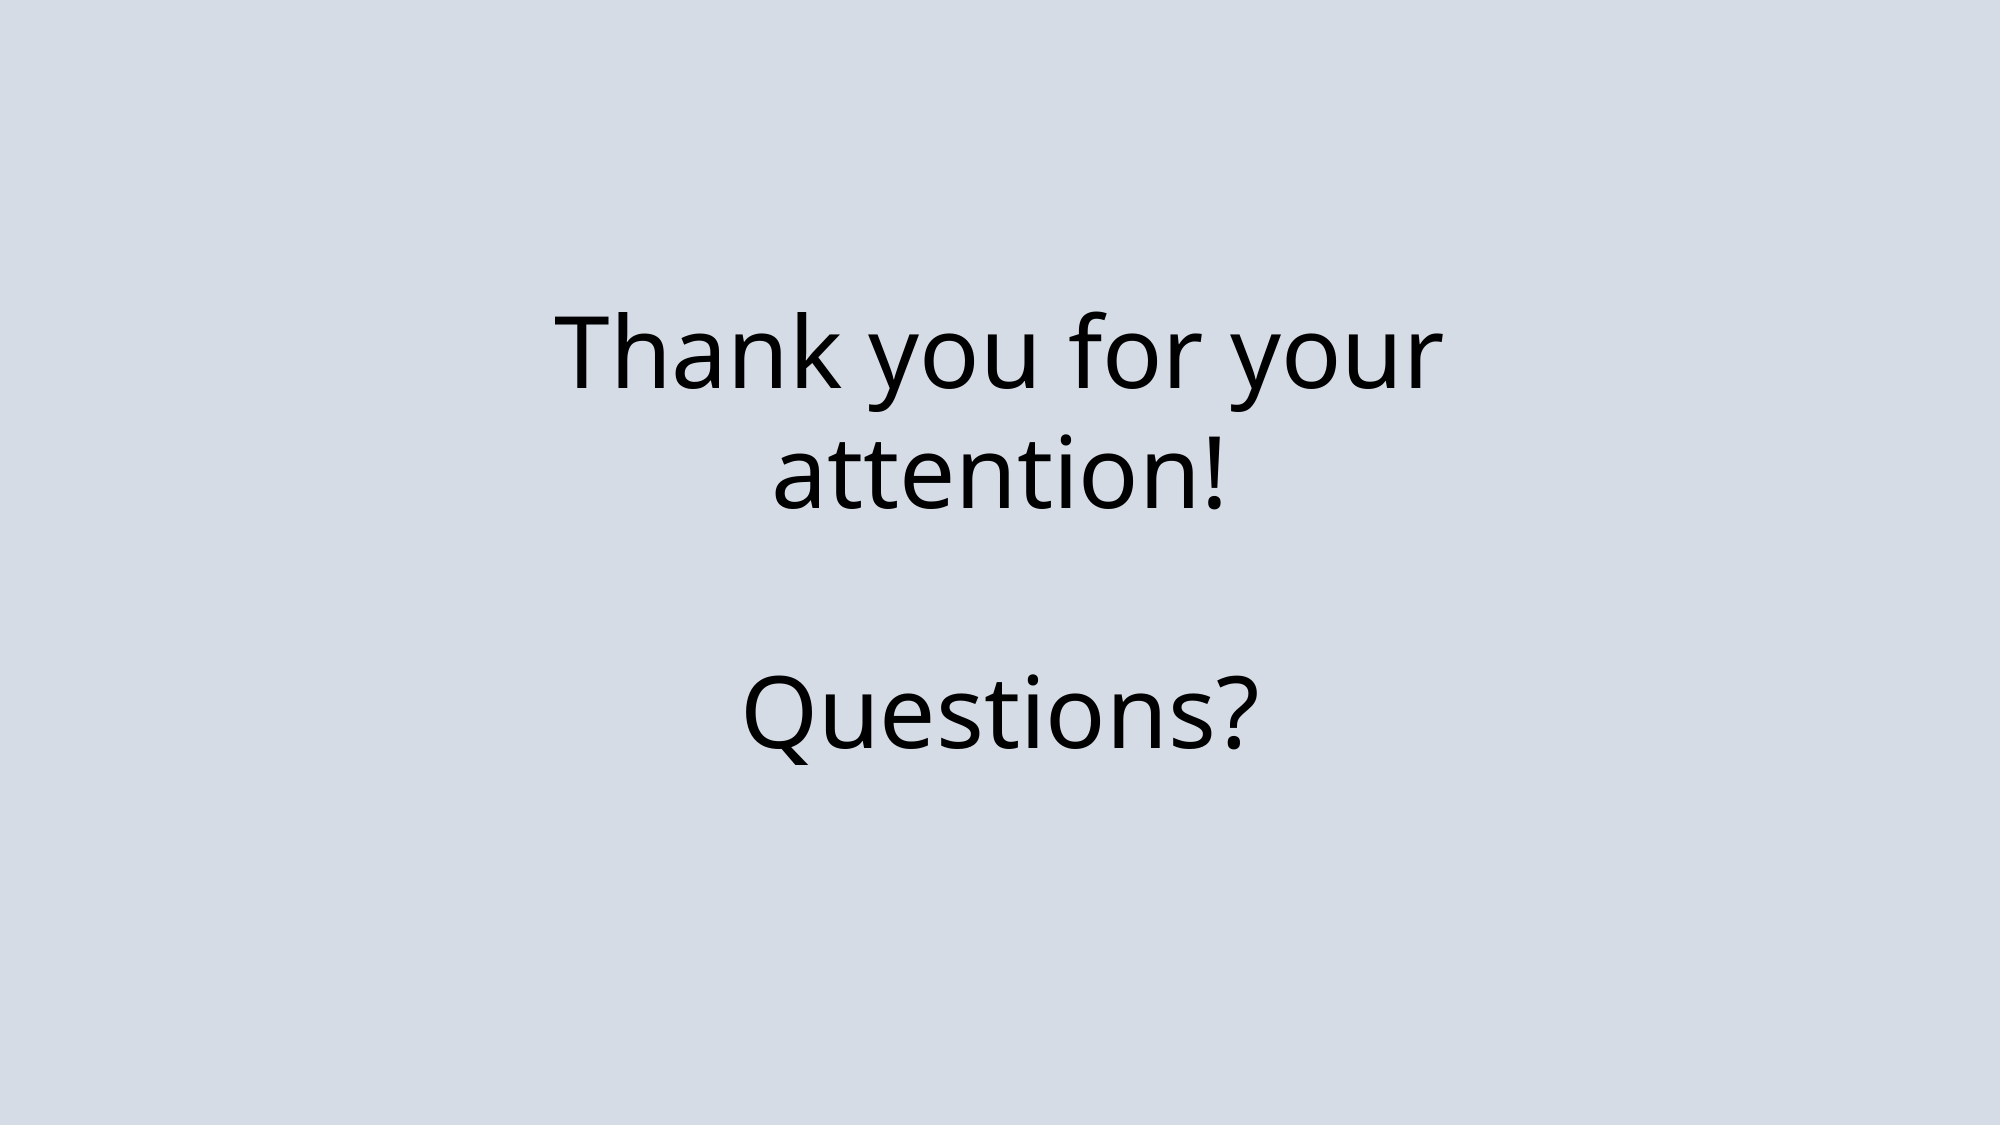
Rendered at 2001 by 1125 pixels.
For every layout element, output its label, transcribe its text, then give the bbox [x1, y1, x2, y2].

text_box Thank you for your attention! Questions? [304, 280, 1696, 776]
